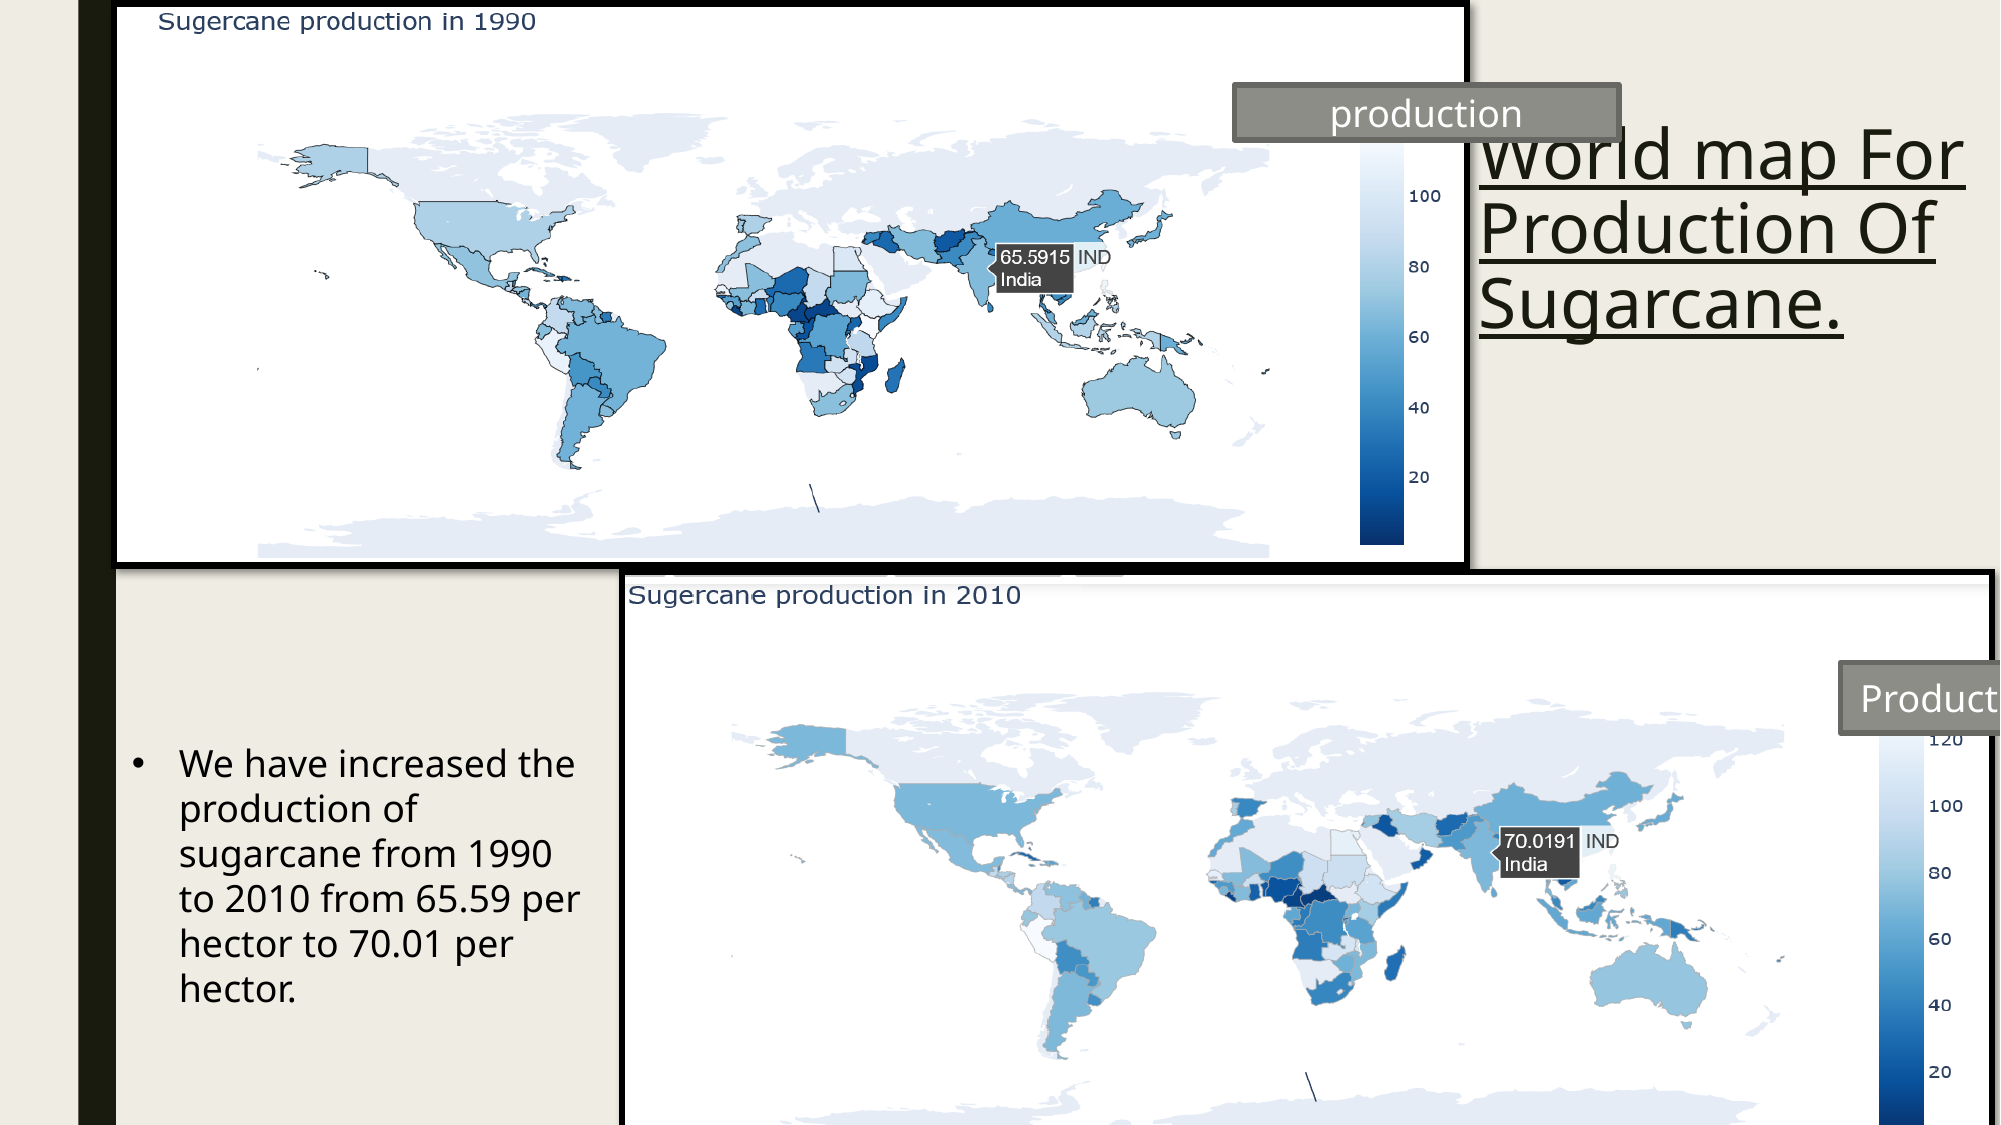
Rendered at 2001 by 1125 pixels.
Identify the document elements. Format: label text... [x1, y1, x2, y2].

text_box Production [1989, 660, 2000, 736]
title World map For Production Of Sugarcane. [1480, 112, 2000, 357]
picture [624, 574, 1989, 1125]
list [117, 6, 1465, 563]
text_box production [1465, 82, 1622, 143]
text_box We have increased the production of sugarcane from 1990 to 2010 from 65.59 per hector to 70.01 per hector. [117, 732, 613, 1018]
